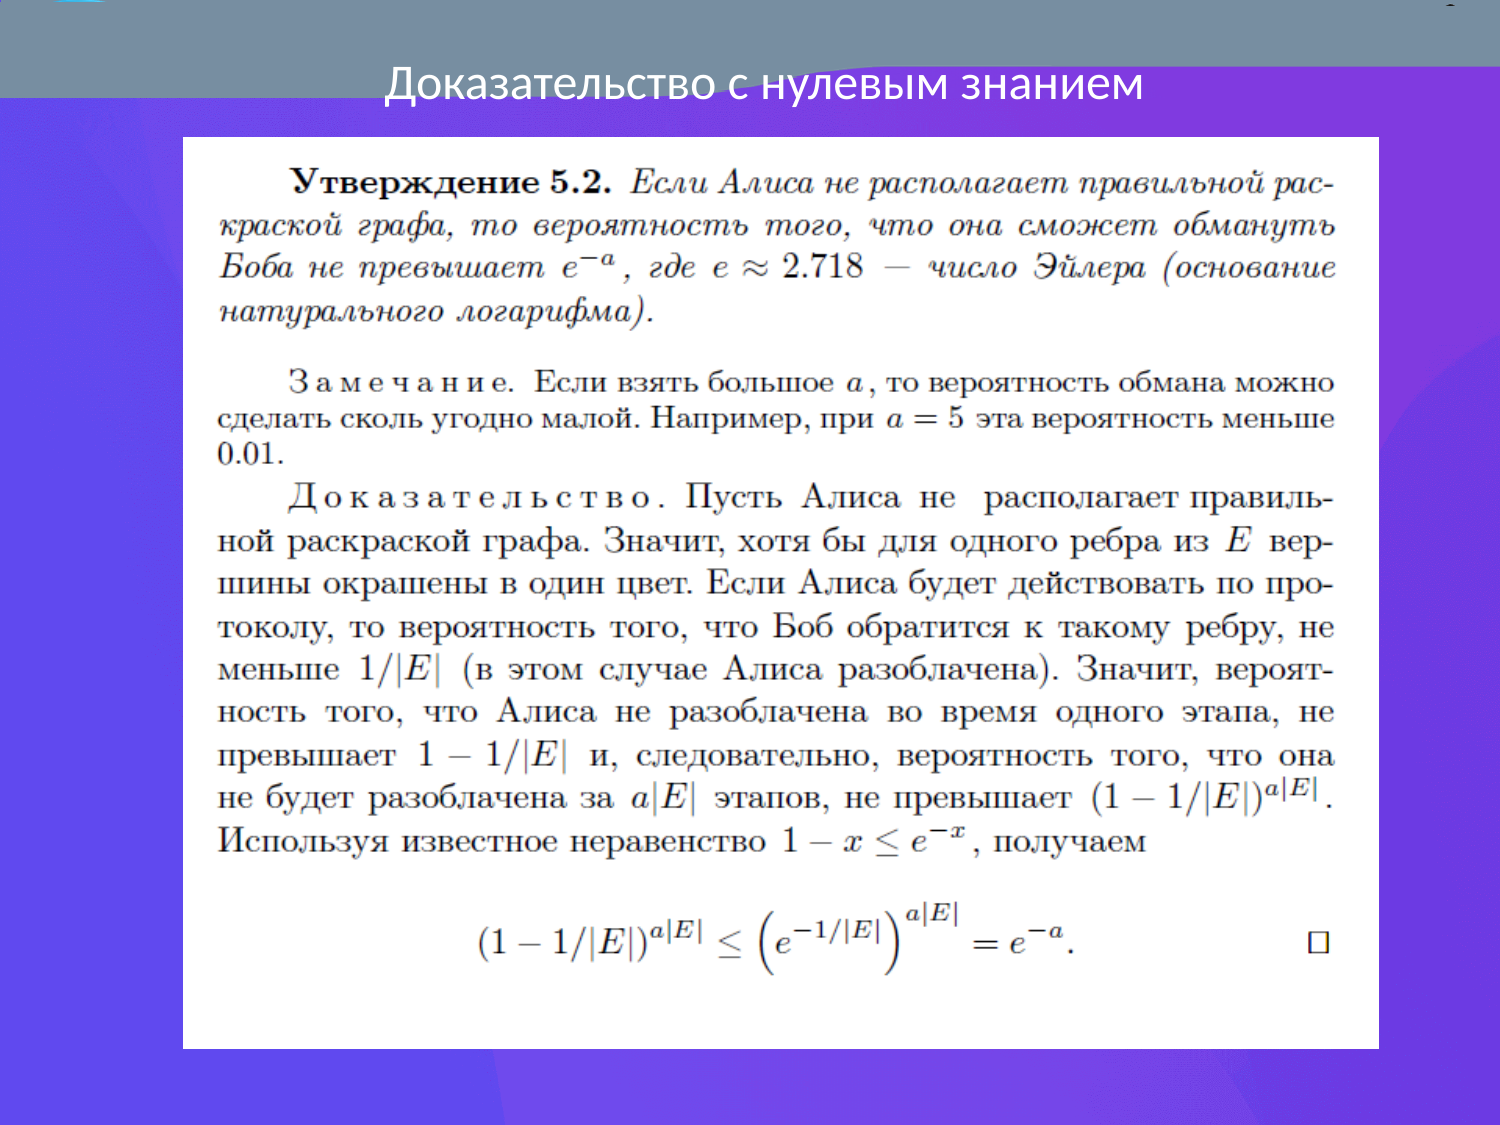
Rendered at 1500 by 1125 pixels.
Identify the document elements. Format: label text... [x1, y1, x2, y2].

title Доказательство с нулевым знанием [360, 19, 1169, 135]
picture [0, 0, 1500, 1125]
